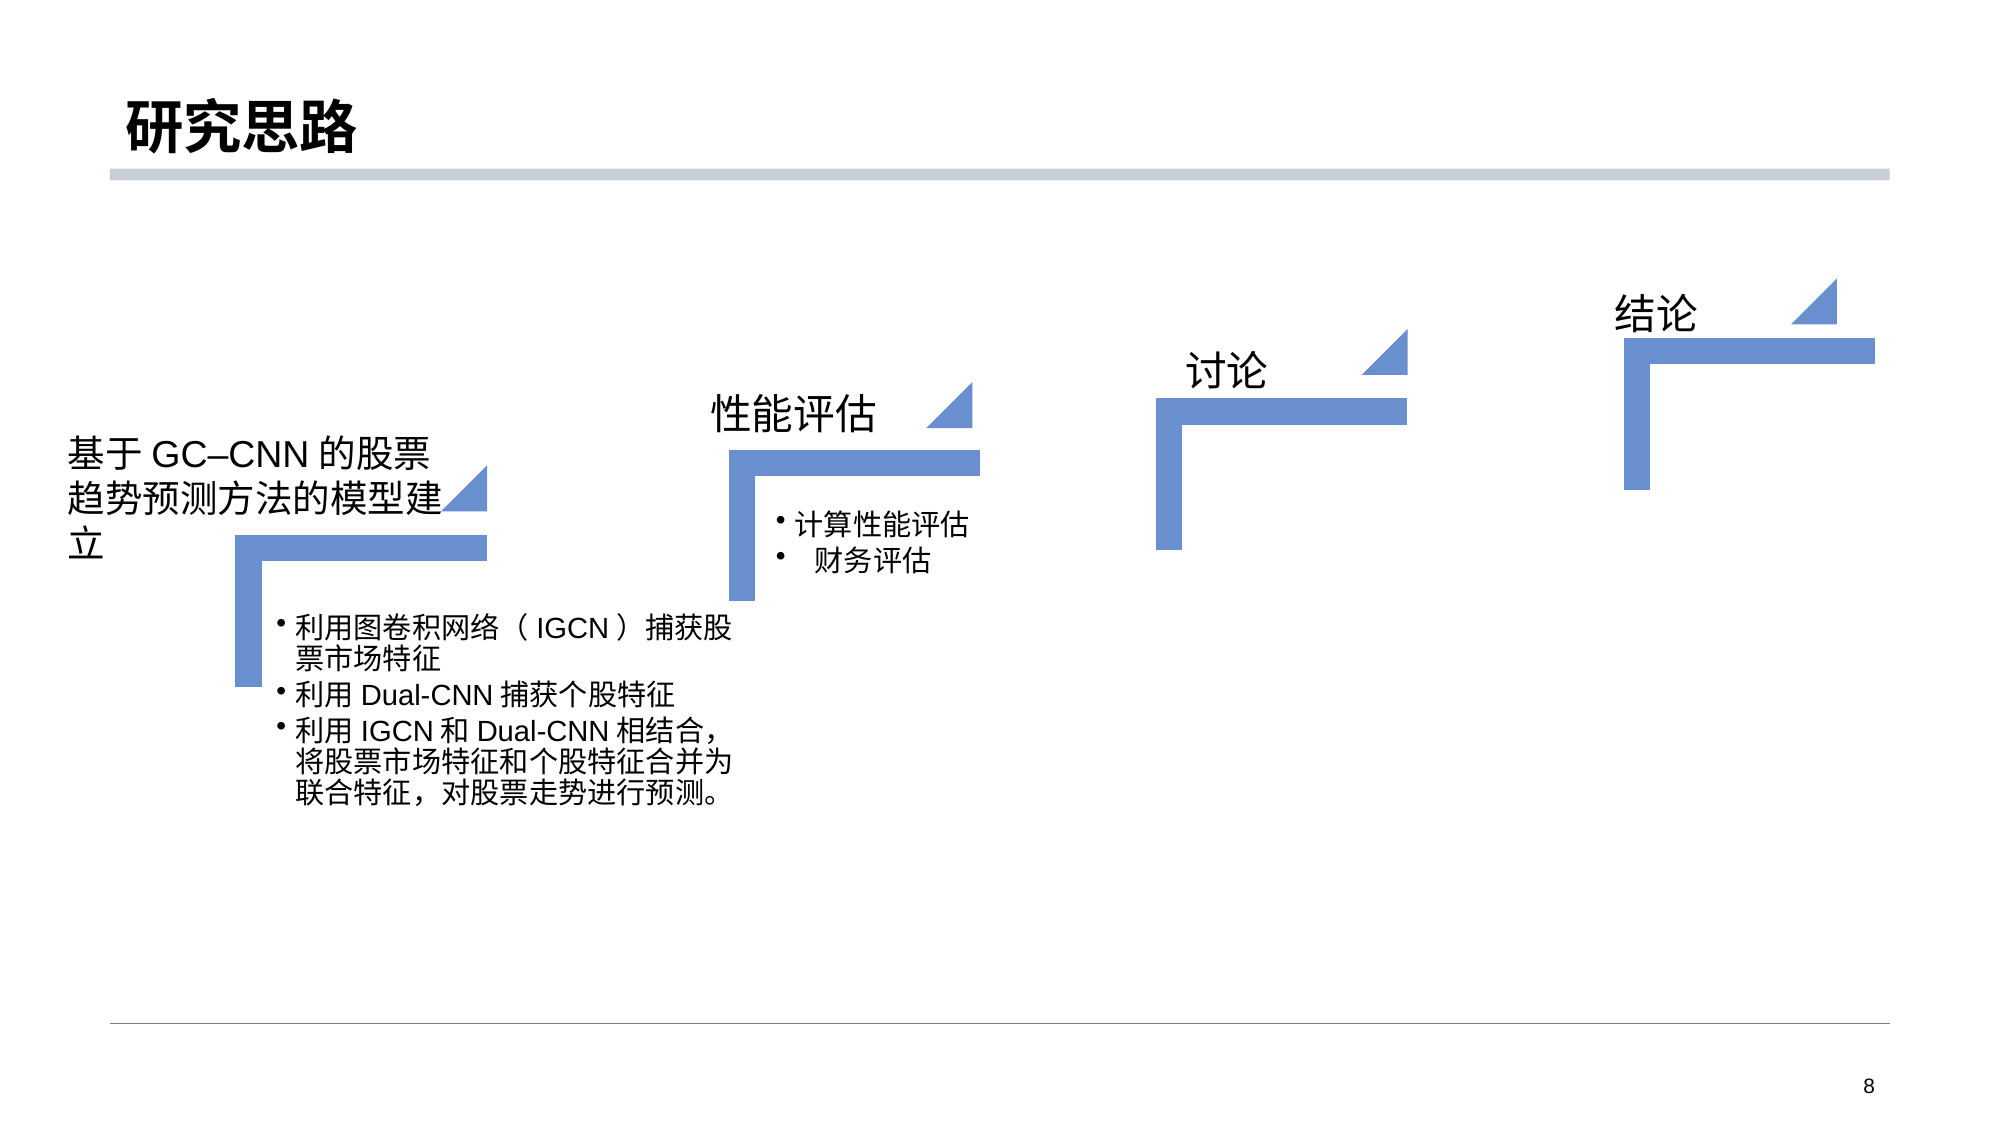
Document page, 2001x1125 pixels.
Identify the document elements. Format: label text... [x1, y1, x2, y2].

text_box 基于GC–CNN的股票趋势预测方法的模型建立 [52, 422, 129, 617]
slide_number 8 [1412, 1068, 1890, 1103]
title 研究思路 [109, 0, 1890, 169]
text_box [129, 168, 1921, 921]
